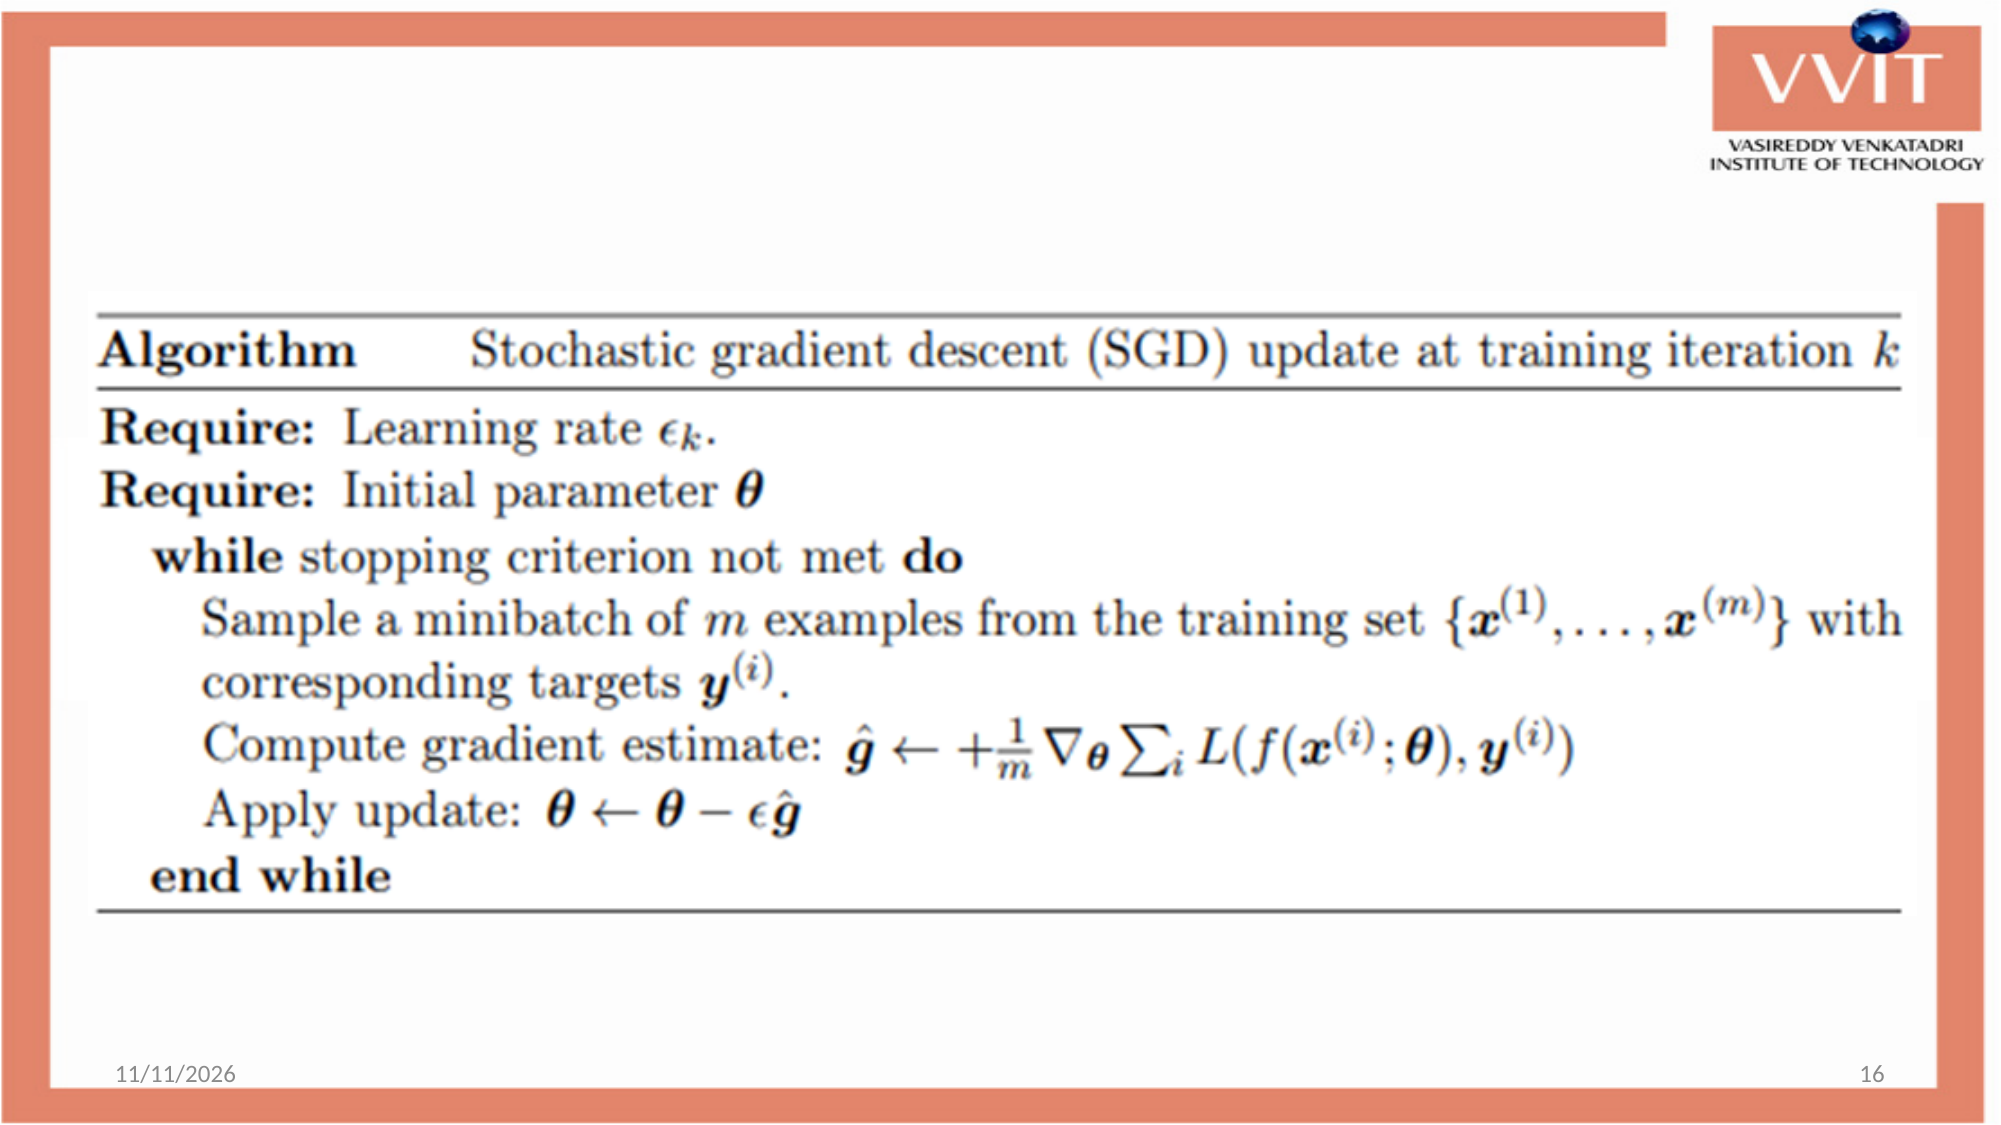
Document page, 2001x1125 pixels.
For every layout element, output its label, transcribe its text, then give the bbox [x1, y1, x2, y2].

picture [0, 0, 2001, 1125]
slide_number 16 [1433, 1042, 1900, 1103]
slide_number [99, 1042, 567, 1103]
